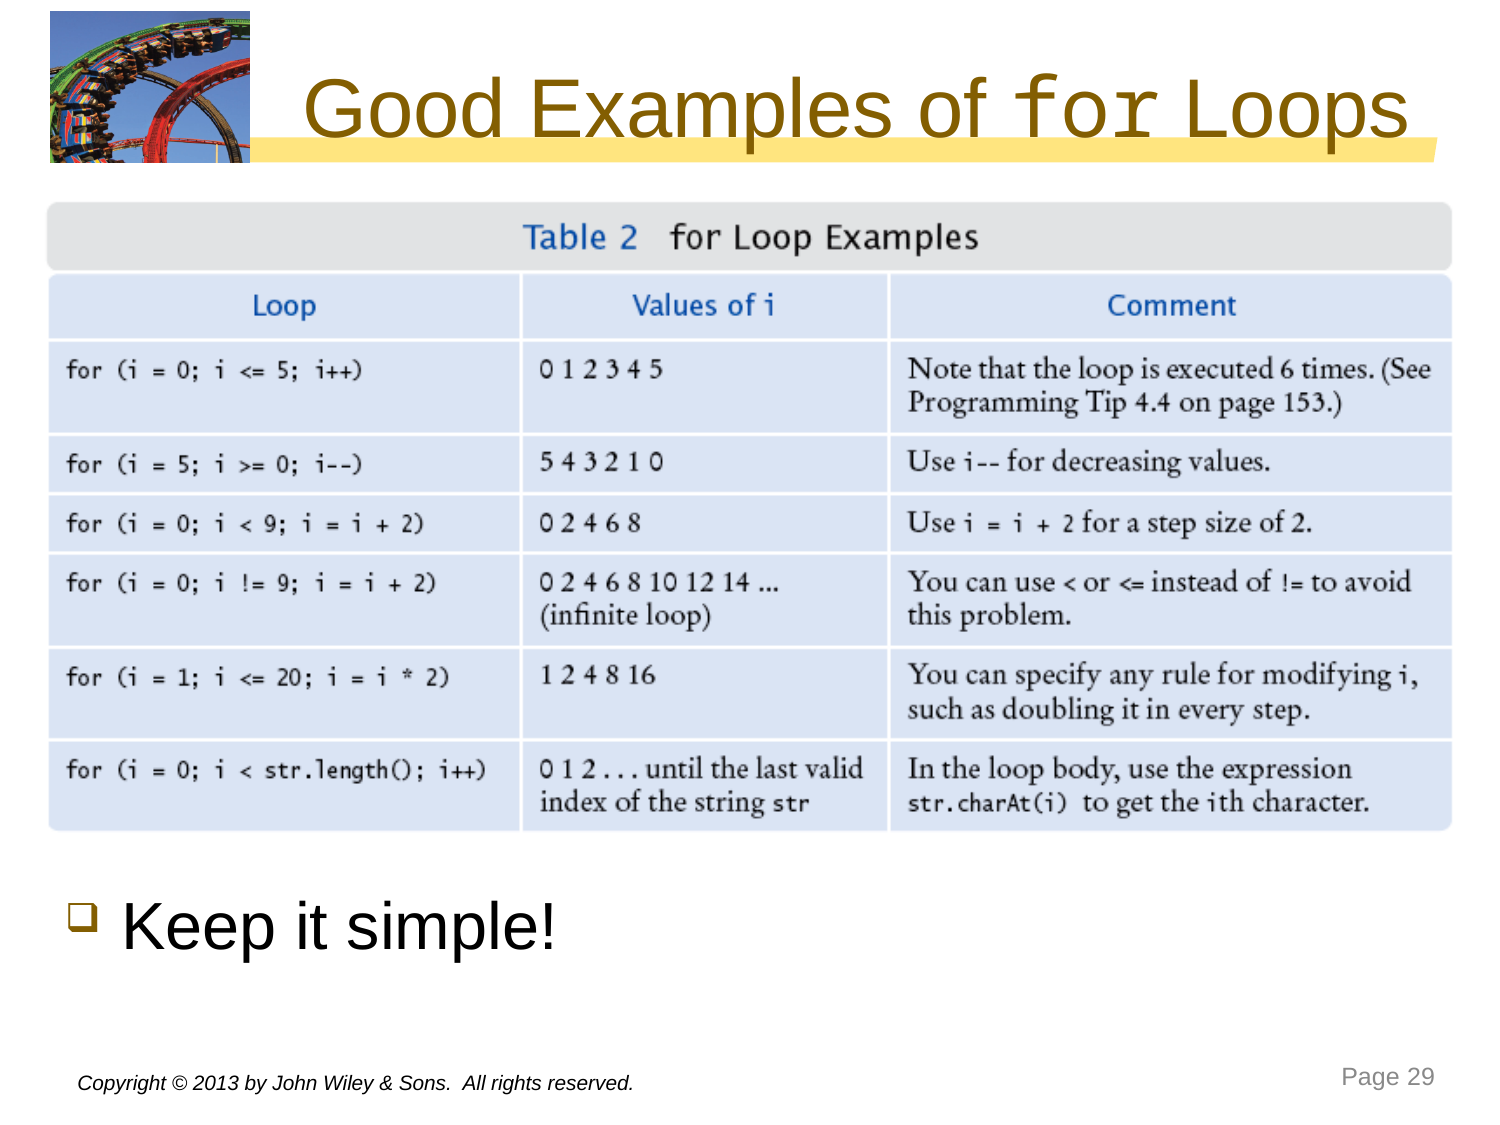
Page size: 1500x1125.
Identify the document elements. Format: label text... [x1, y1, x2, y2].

footer Copyright © 2013 by John Wiley & Sons. All rights reserved. [62, 1037, 726, 1104]
slide_number Page 29 [1187, 1050, 1450, 1100]
list Keep it simple! [50, 875, 1438, 1025]
picture [50, 11, 250, 163]
title Good Examples of for Loops [287, 45, 1450, 163]
picture [37, 199, 1461, 838]
